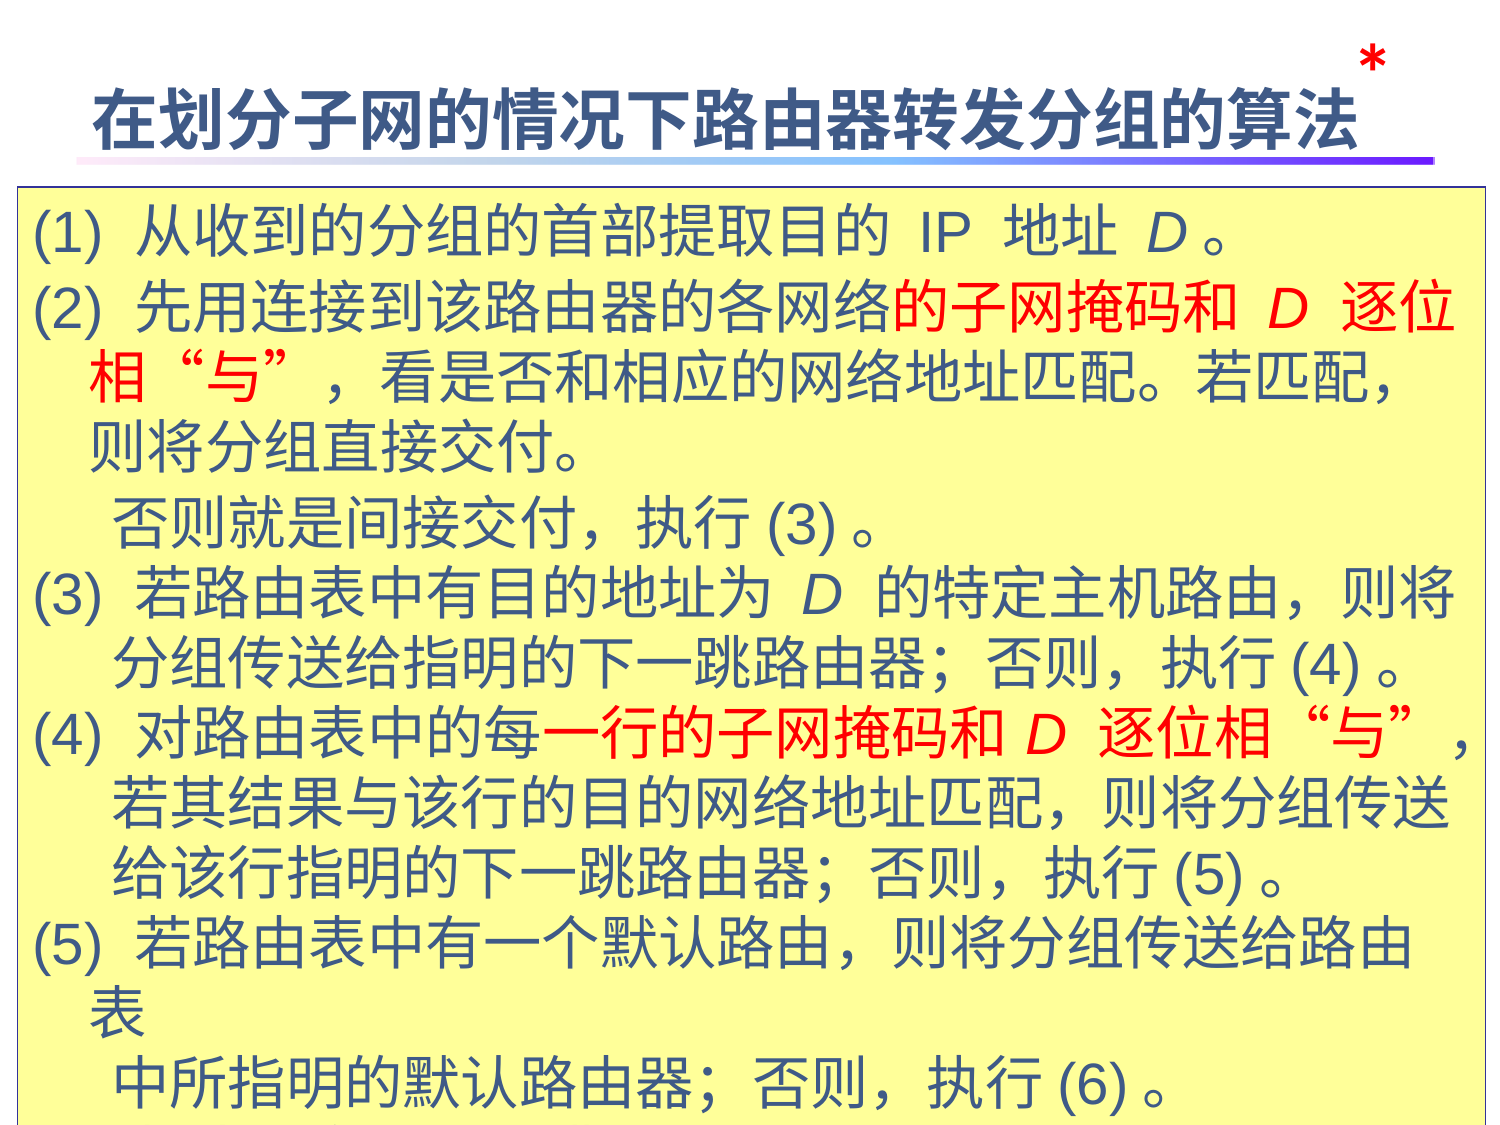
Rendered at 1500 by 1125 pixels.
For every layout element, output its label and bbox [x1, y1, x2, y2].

title [0, 70, 1468, 173]
text_box [17, 187, 1486, 1125]
text_box [1337, 12, 1413, 128]
